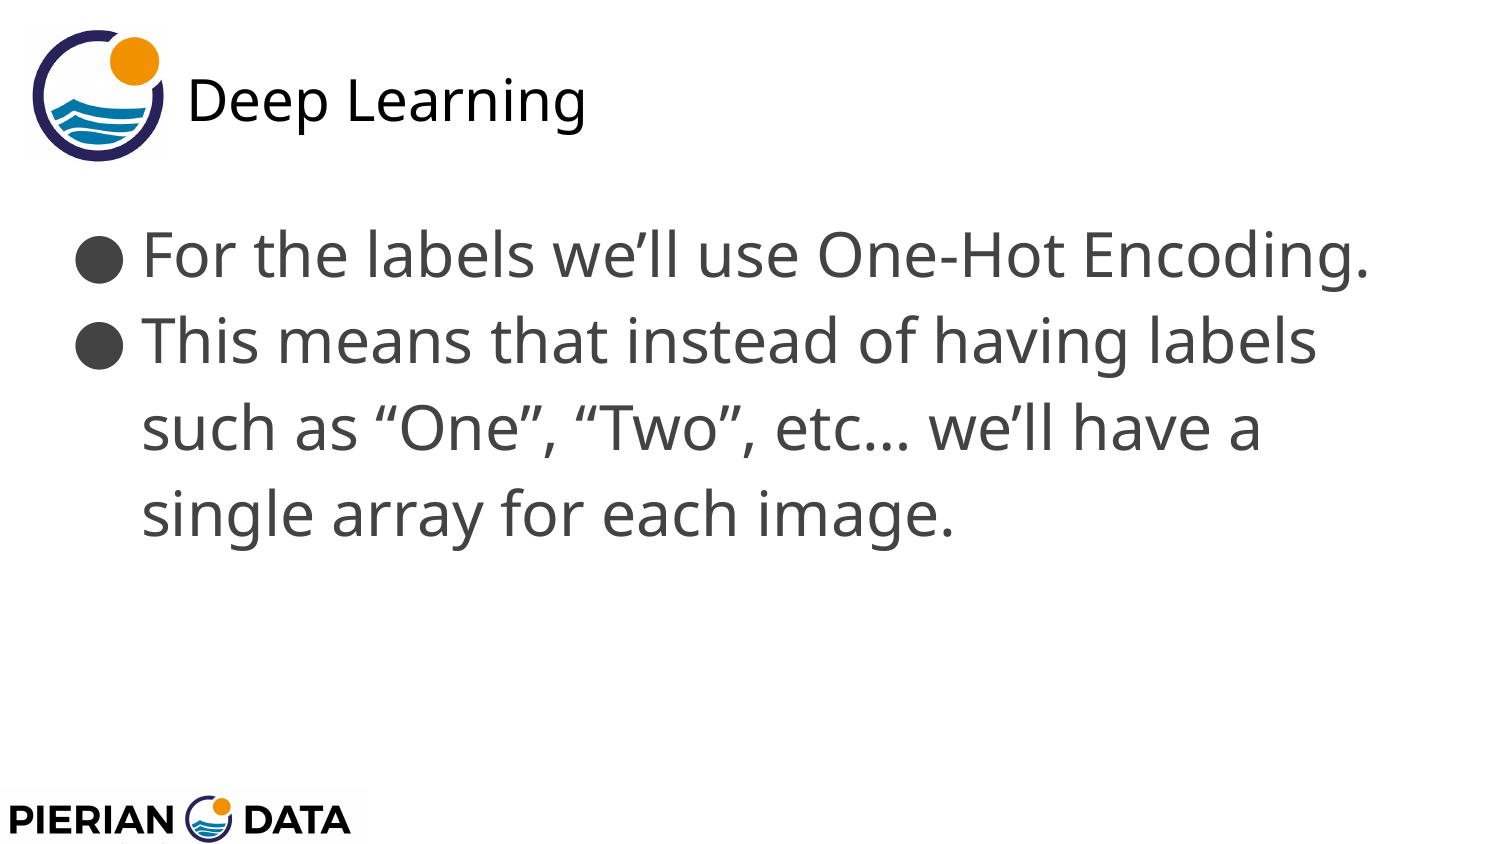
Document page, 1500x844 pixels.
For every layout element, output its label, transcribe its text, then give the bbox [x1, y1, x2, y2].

title Deep Learning [176, 48, 1449, 143]
picture [0, 787, 368, 844]
list For the labels we’ll use One-Hot Encoding. This means that instead of having labels such as “One”, “Two”, etc… we’ll have a single array for each image. [51, 189, 1449, 750]
picture [24, 24, 172, 167]
